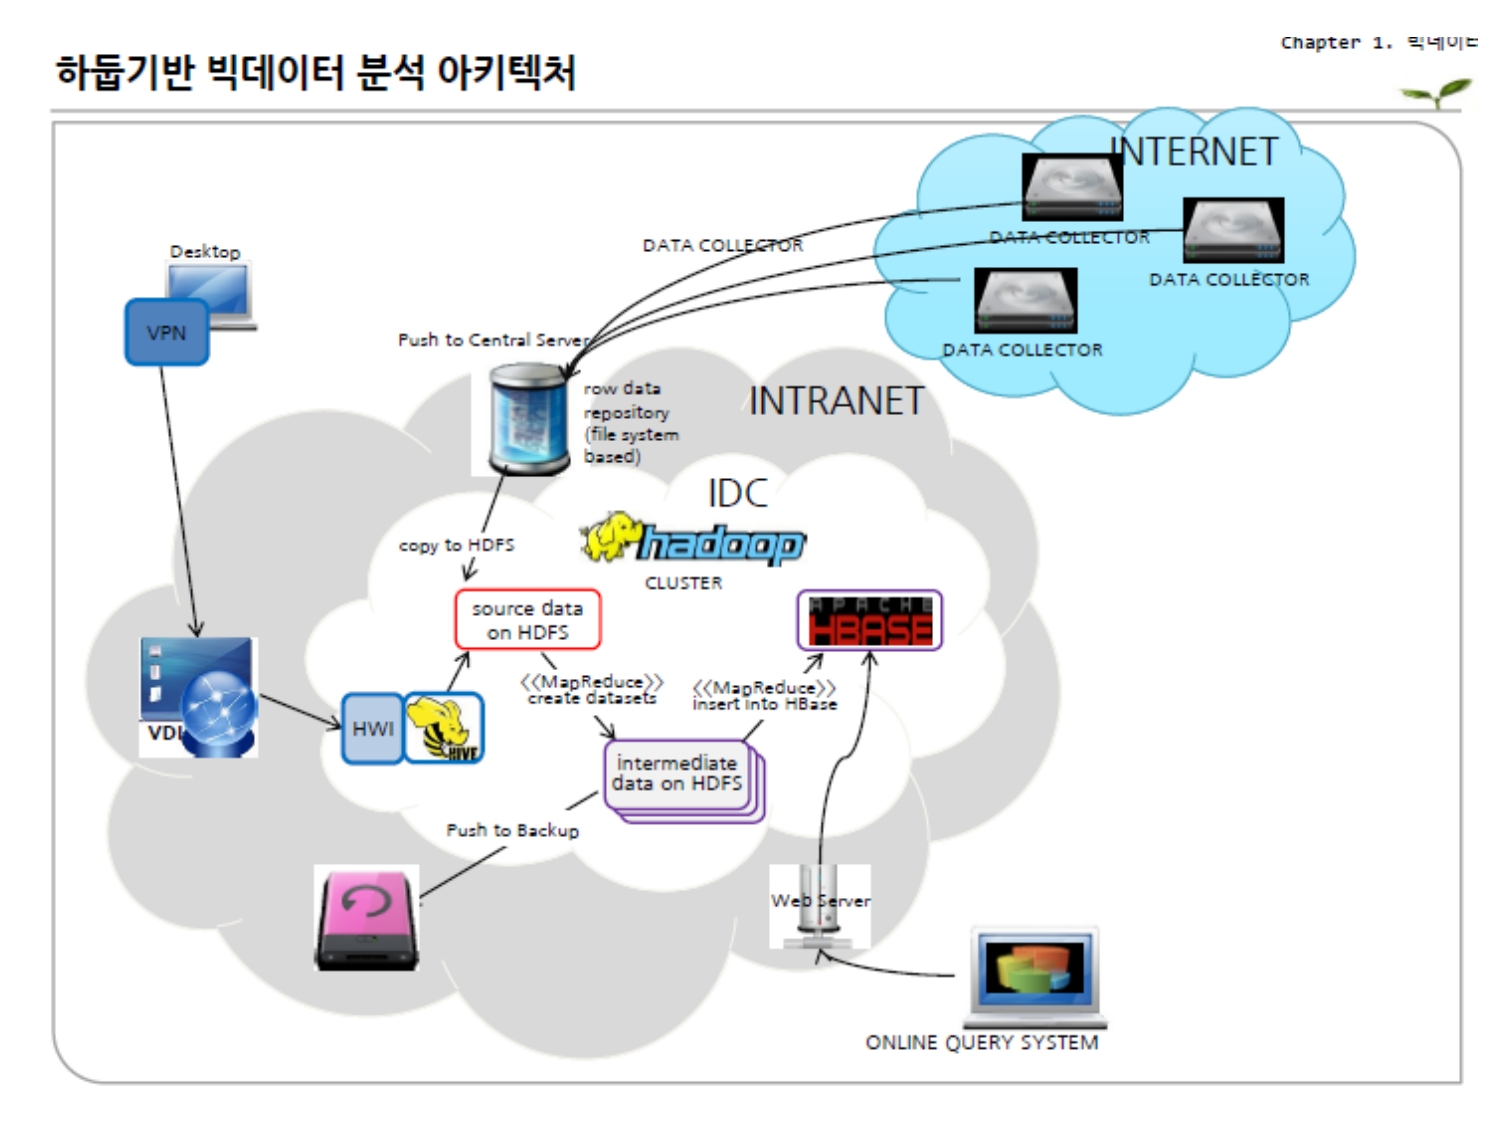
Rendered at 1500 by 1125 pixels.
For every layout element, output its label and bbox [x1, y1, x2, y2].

picture [38, 37, 1478, 1090]
